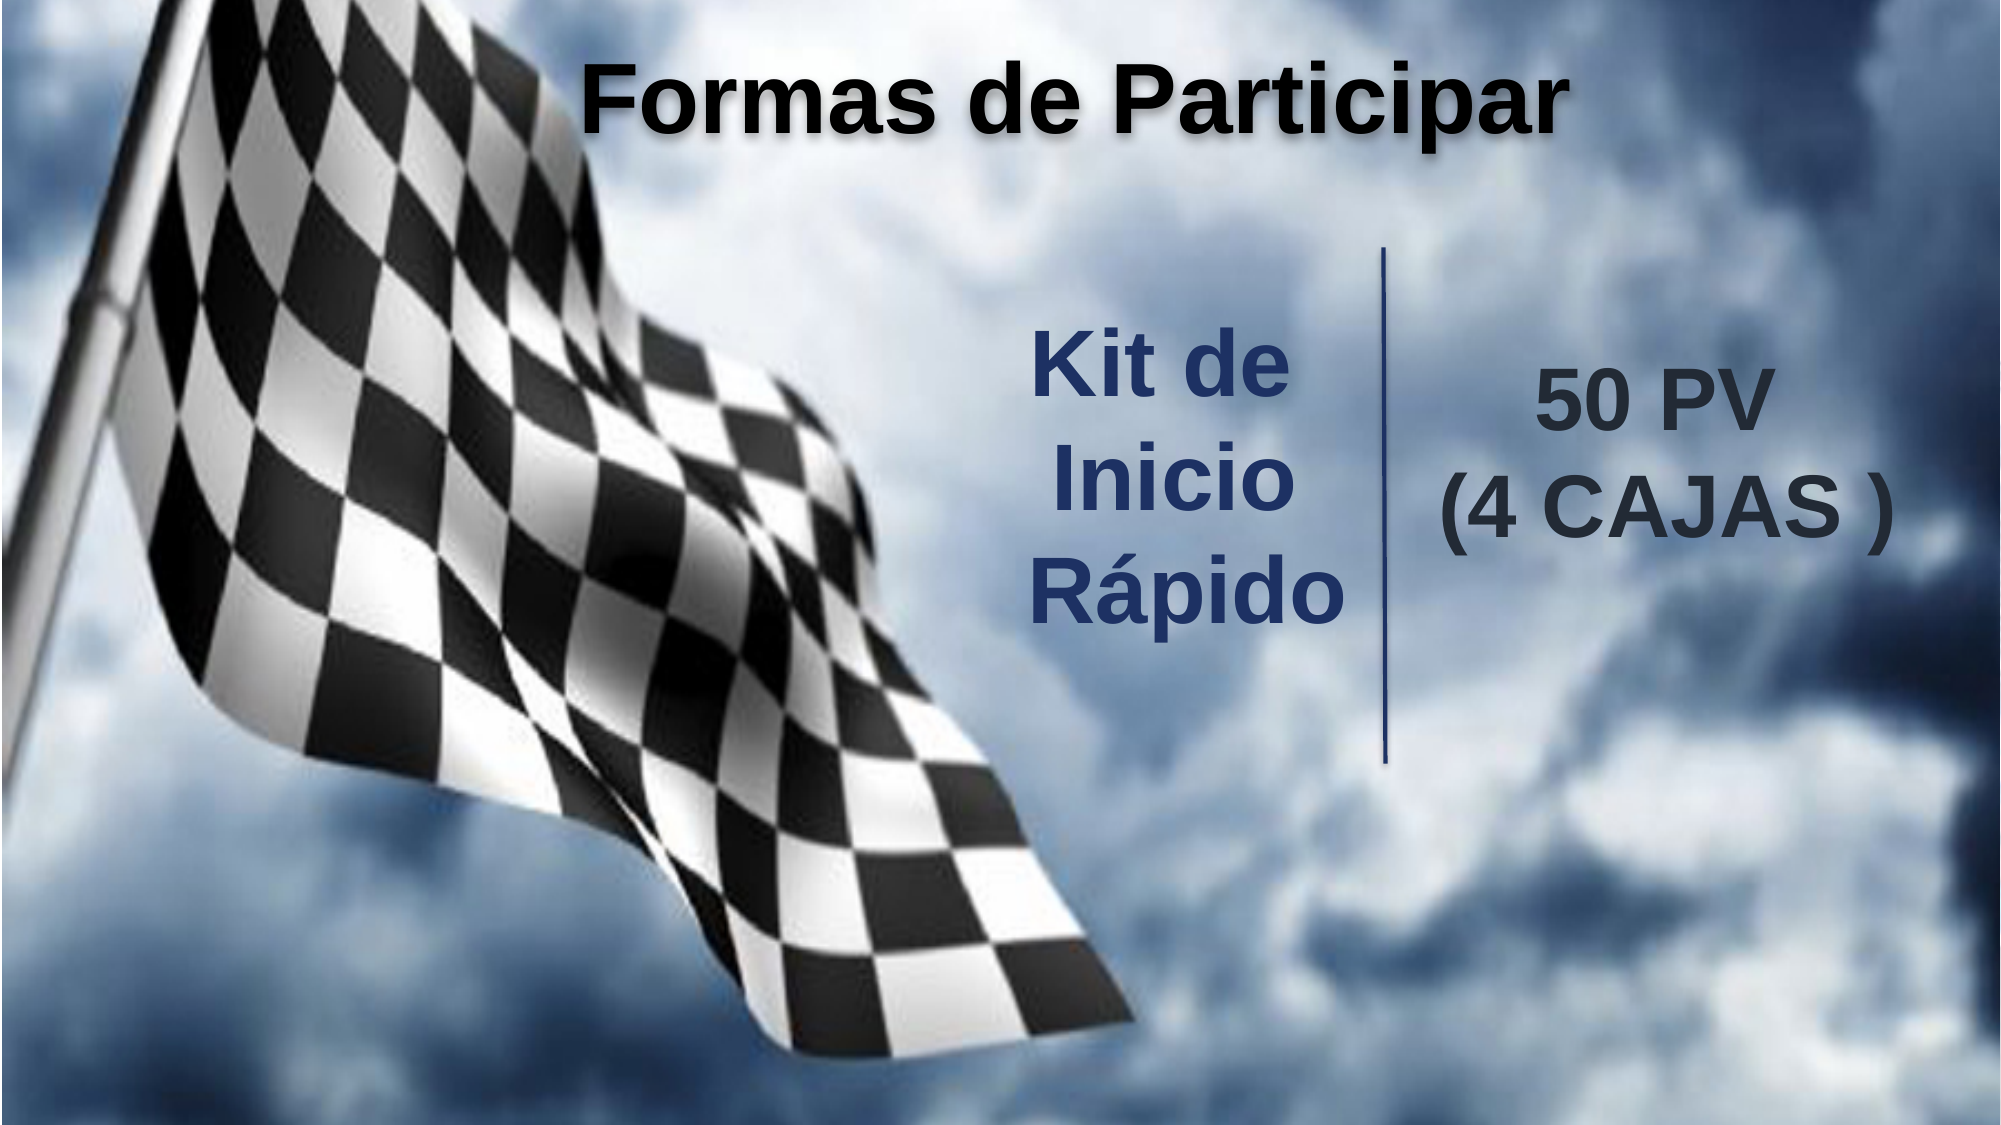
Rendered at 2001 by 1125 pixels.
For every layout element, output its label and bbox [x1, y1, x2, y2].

picture [2, 0, 2000, 1125]
text_box [968, 247, 1979, 764]
